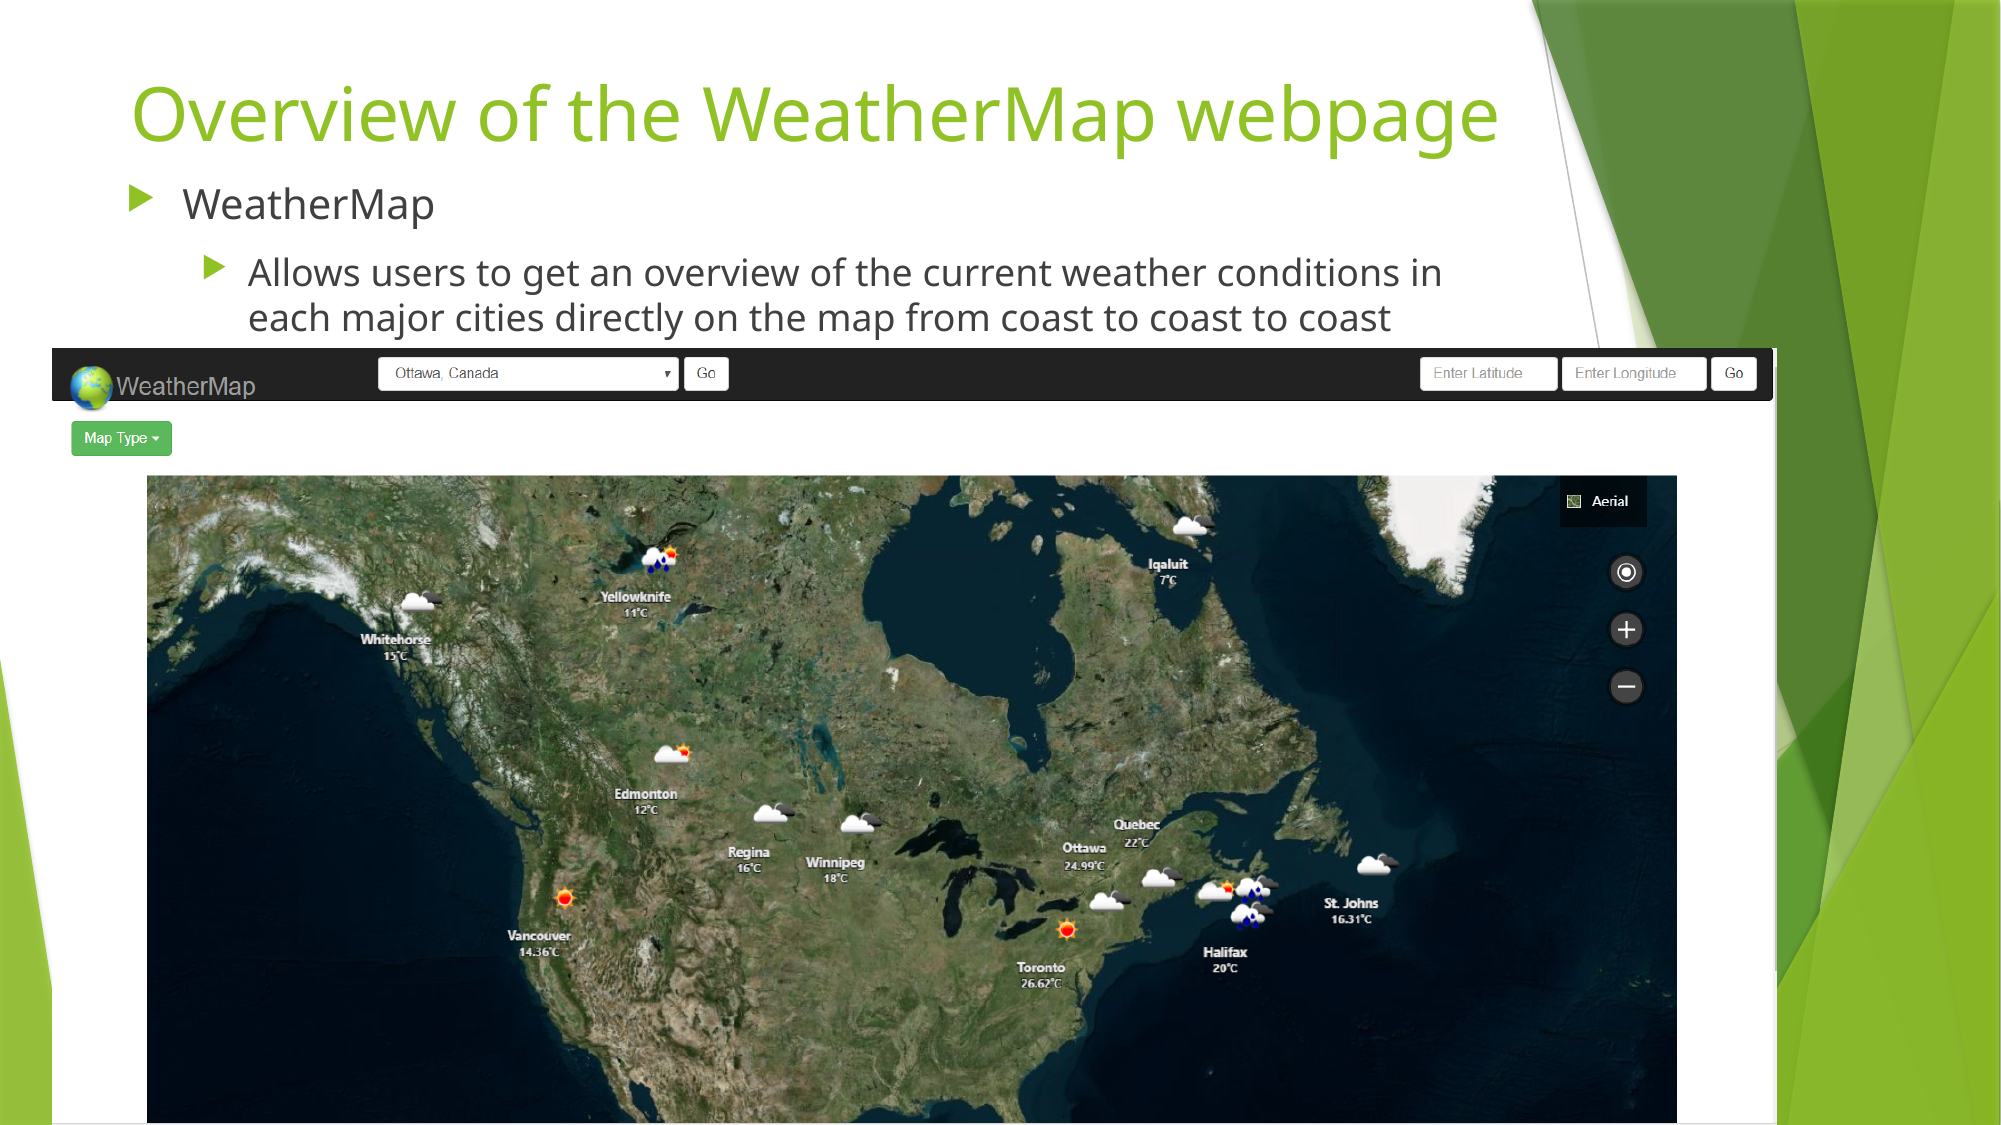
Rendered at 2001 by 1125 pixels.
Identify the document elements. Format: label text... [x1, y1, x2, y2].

picture [51, 348, 1777, 1125]
list WeatherMap Allows users to get an overview of the current weather conditions in each major cities directly on the map from coast to coast to coast [111, 170, 1522, 345]
title Overview of the WeatherMap webpage [111, 59, 1522, 170]
